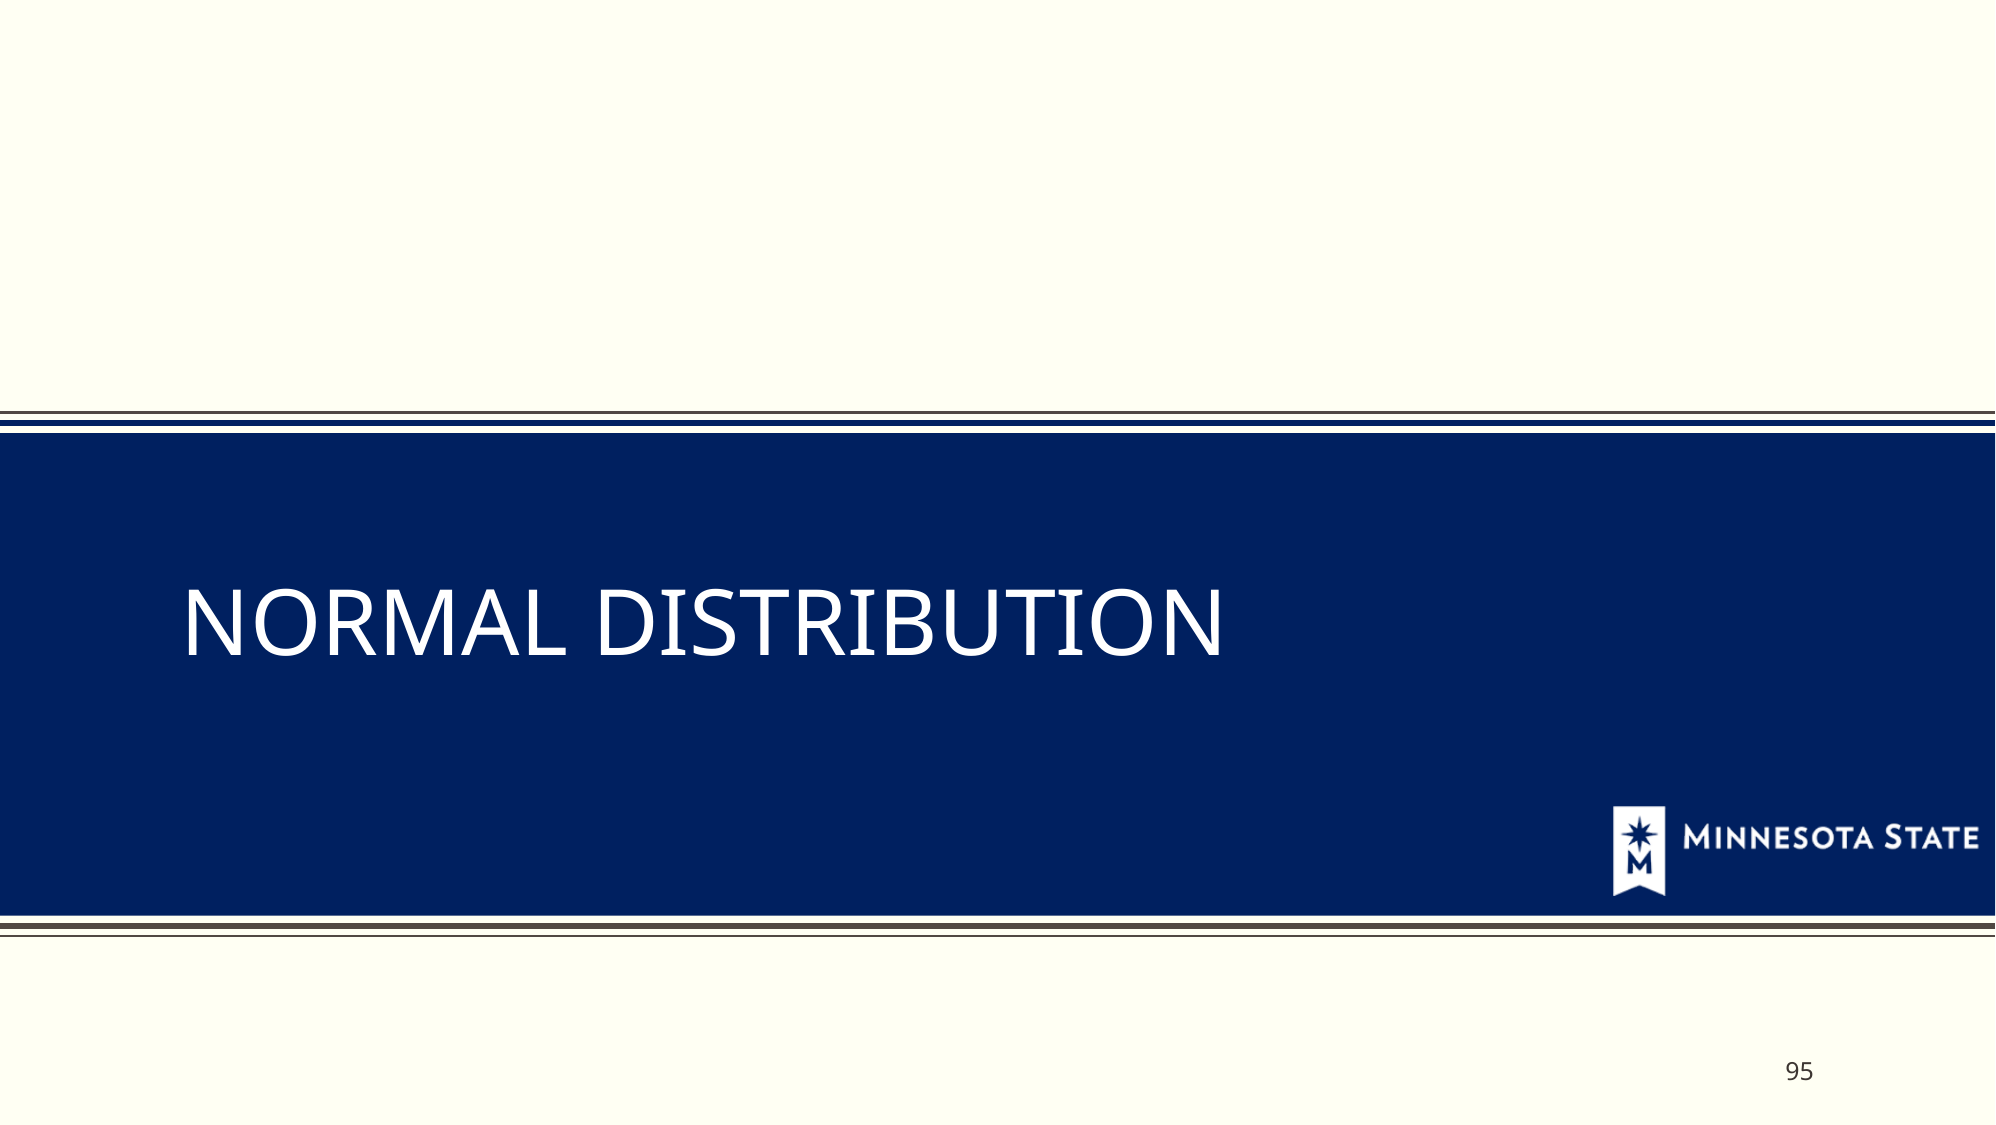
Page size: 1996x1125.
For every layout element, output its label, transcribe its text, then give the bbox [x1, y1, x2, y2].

slide_number 95 [1514, 1042, 1814, 1103]
picture [1613, 806, 1982, 896]
title Normal Distribution [180, 487, 1829, 764]
